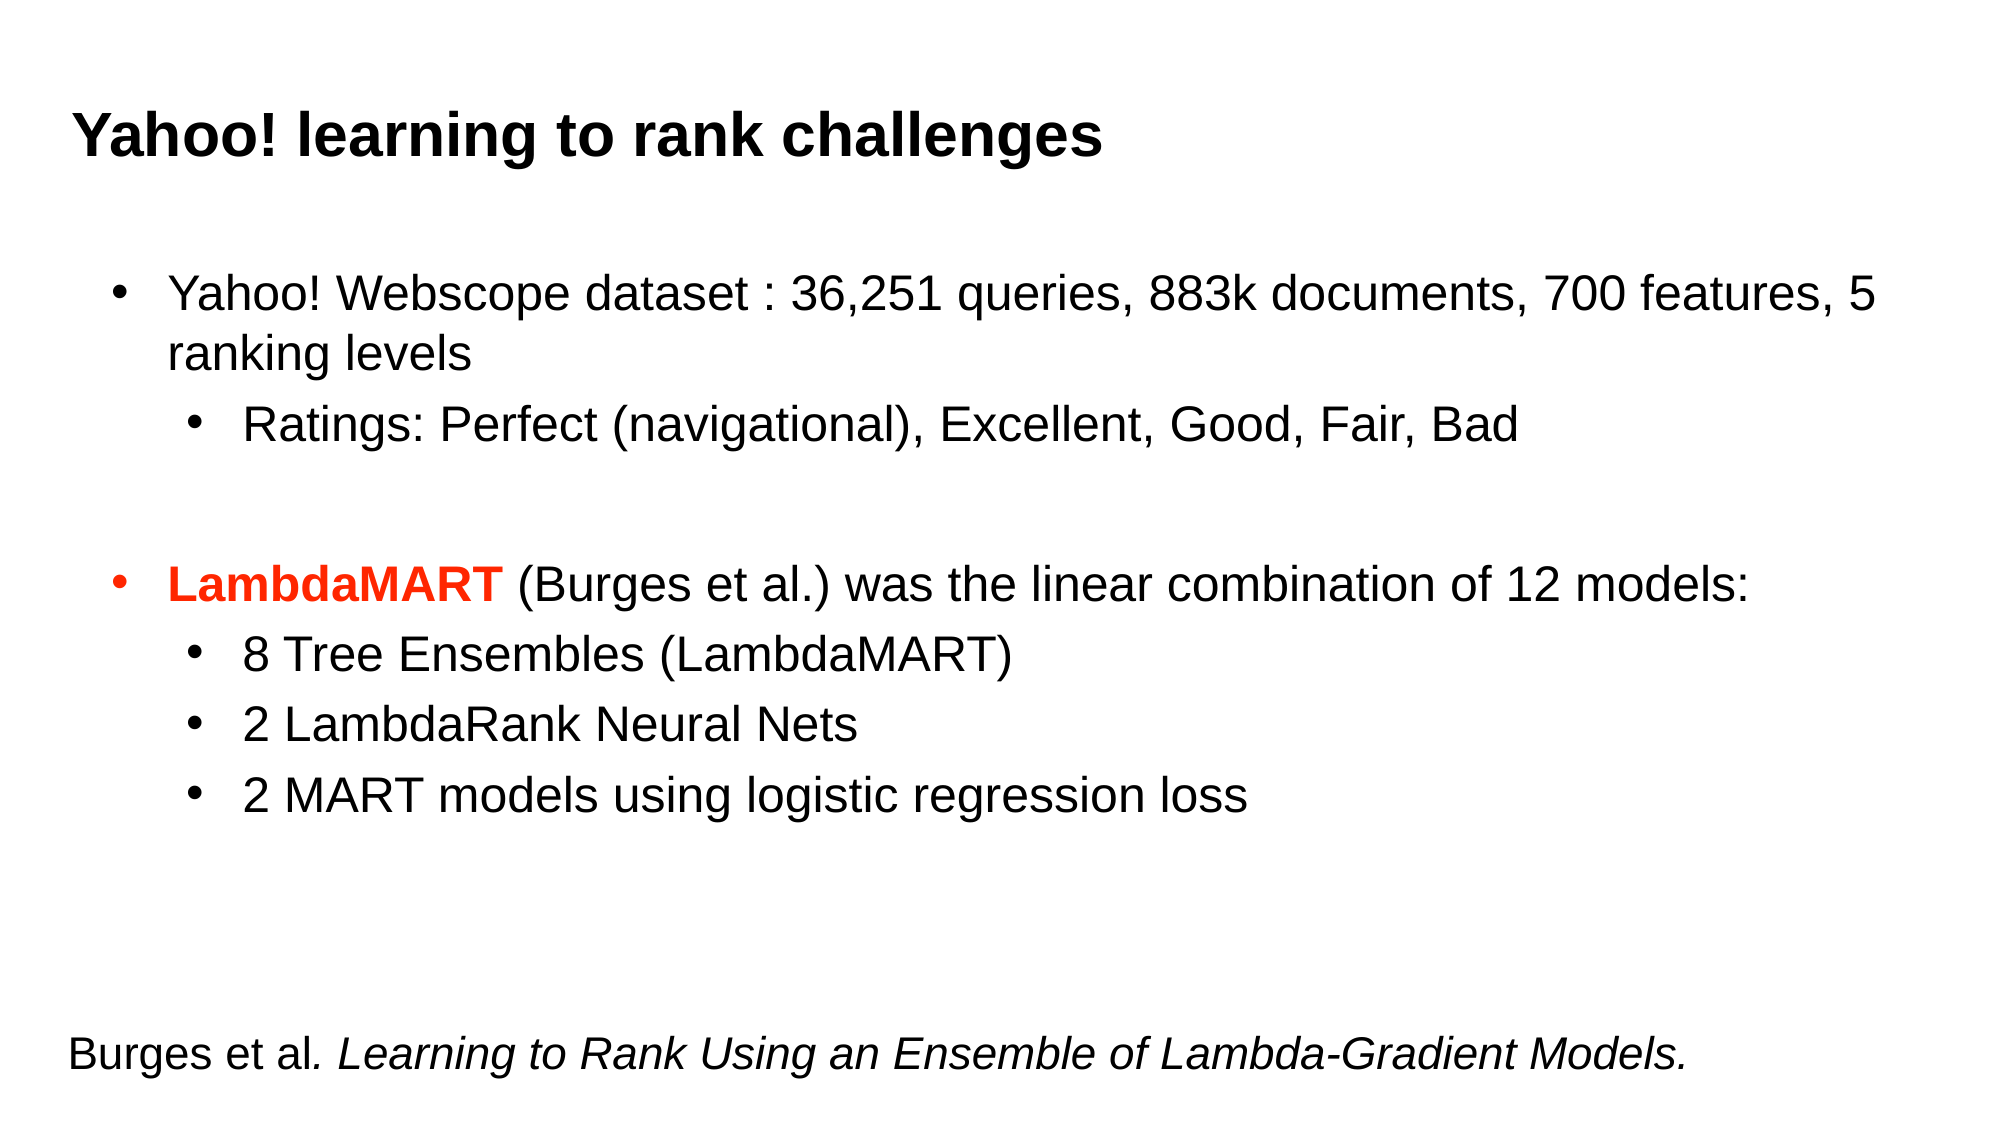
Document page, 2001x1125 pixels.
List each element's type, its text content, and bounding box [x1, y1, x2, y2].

title Yahoo! learning to rank challenges [62, 86, 1795, 196]
list Yahoo! Webscope dataset : 36,251 queries, 883k documents, 700 features, 5 ranking levels Ratings: Perfect (navigational), Excellent, Good, Fair, Bad LambdaMART (Burges et al.) was the linear combination of 12 models: 8 Tree Ensembles (LambdaMART) 2 LambdaRank Neural Nets 2 MART models using logistic regression loss [103, 252, 1916, 1074]
text_box Burges et al. Learning to Rank Using an Ensemble of Lambda-Gradient Models. [59, 987, 1861, 1087]
